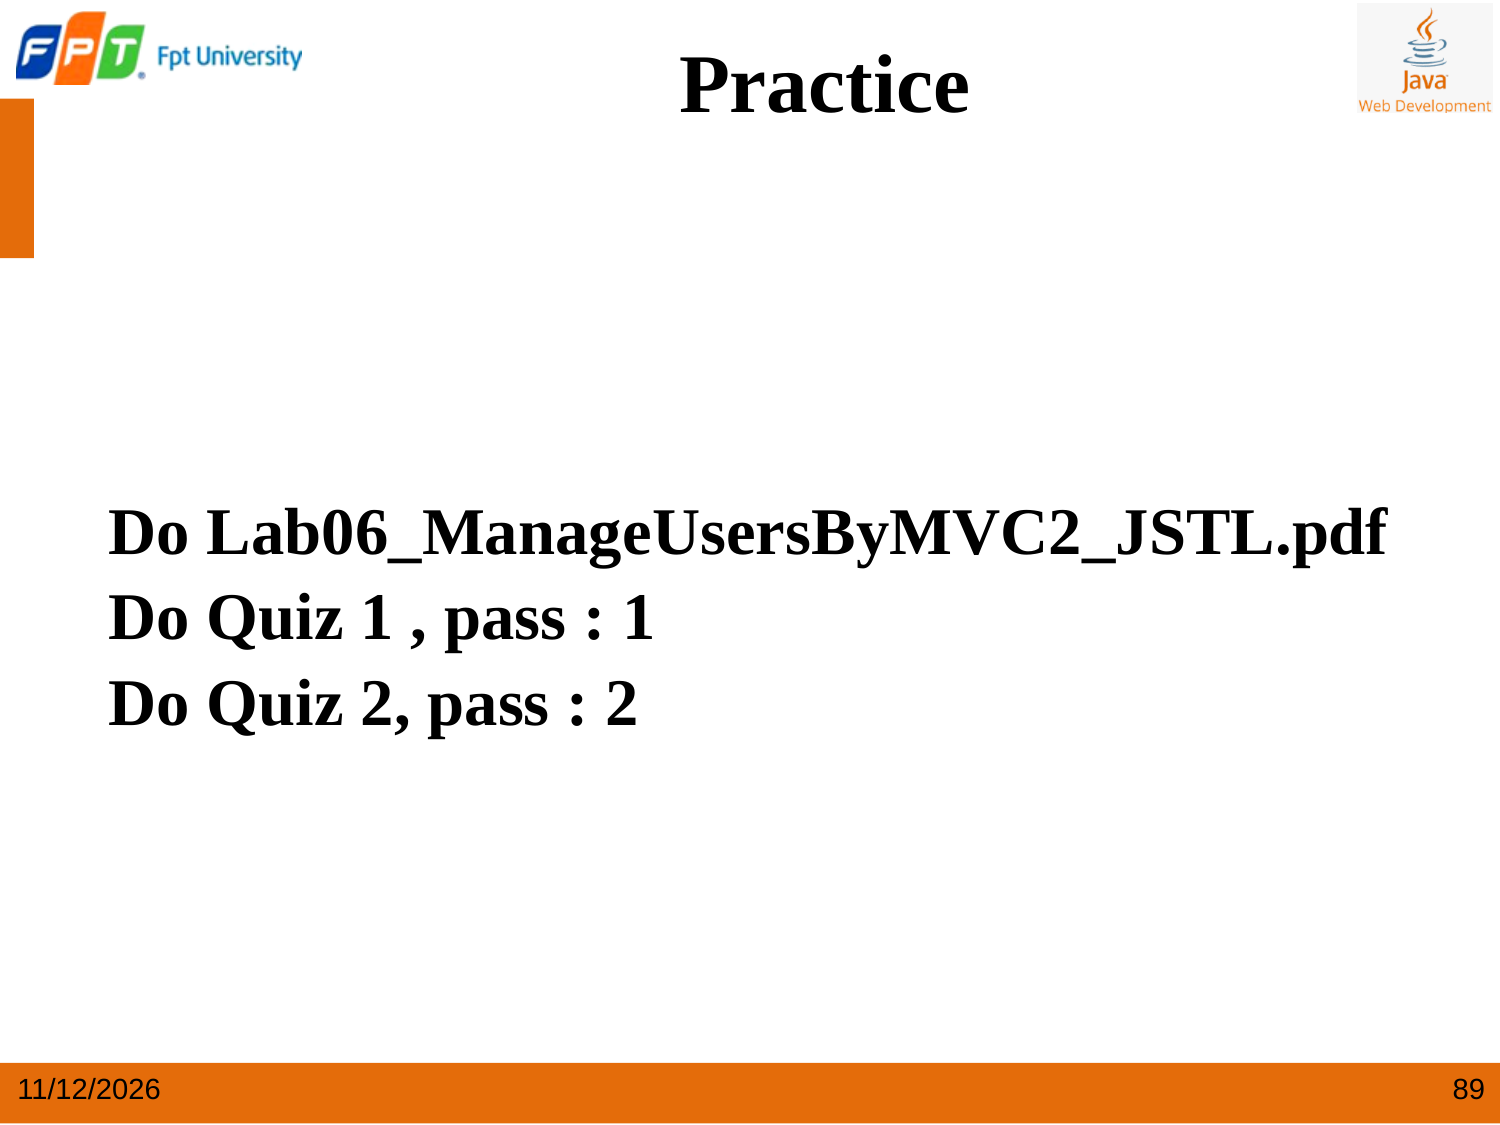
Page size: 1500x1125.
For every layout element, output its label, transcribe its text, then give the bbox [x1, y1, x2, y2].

slide_number 89 [1050, 1063, 1500, 1124]
text_box Do Lab06_ManageUsersByMVC2_JSTL.pdf Do Quiz 1 , pass : 1 Do Quiz 2, pass : 2 [93, 489, 1407, 792]
picture [16, 11, 150, 85]
title Practice [150, 0, 1500, 180]
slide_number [2, 1063, 231, 1123]
